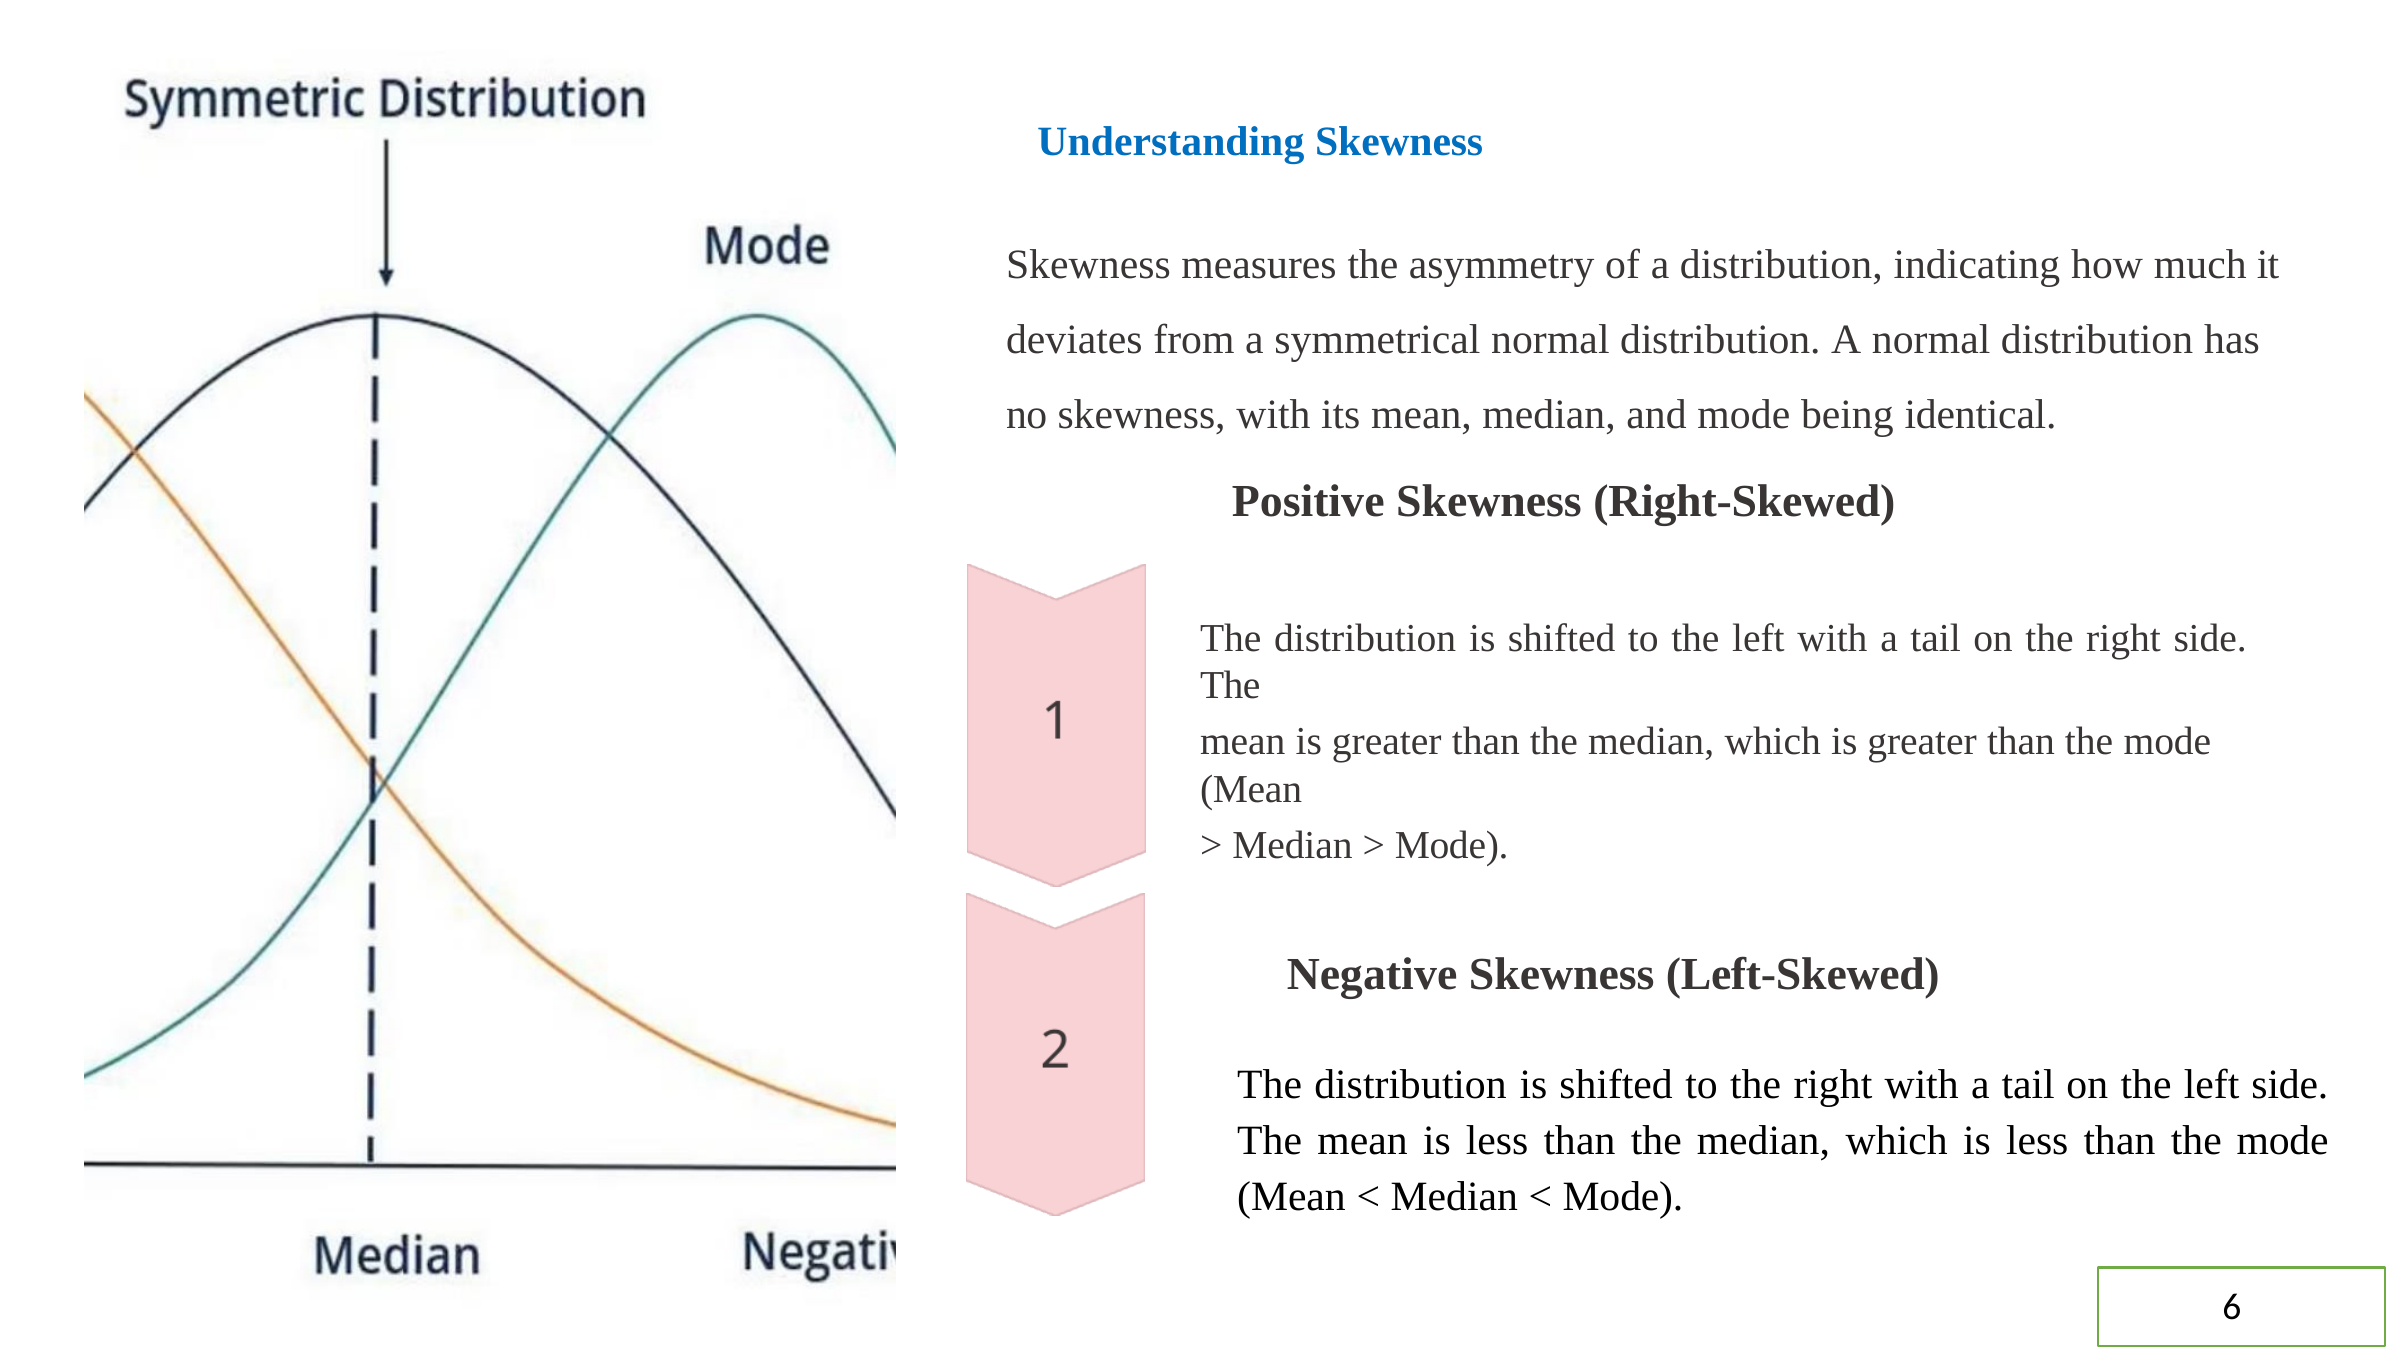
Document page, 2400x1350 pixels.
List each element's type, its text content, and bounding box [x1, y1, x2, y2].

picture [83, 49, 897, 1310]
picture [966, 893, 1145, 1216]
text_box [2096, 1266, 2387, 1348]
picture [967, 564, 1146, 887]
text_box Understanding Skewness Skewness measures the asymmetry of a distribution, indicating how much it deviates from a symmetrical normal distribution. A normal distribution has no skewness, with its mean, median, and mode being identical. Positive Skewness (Right-Skewed) The distribution is shifted to the left with a tail on the right side. The mean is greater than the median, which is greater than the mode (Mean > Median > Mode). Negative Skewness (Left-Skewed) The distribution is shifted to the right with a tail on the left side. The mean is less than the median, which is less than the mode (Mean < Median < Mode). [1003, 111, 2329, 1219]
